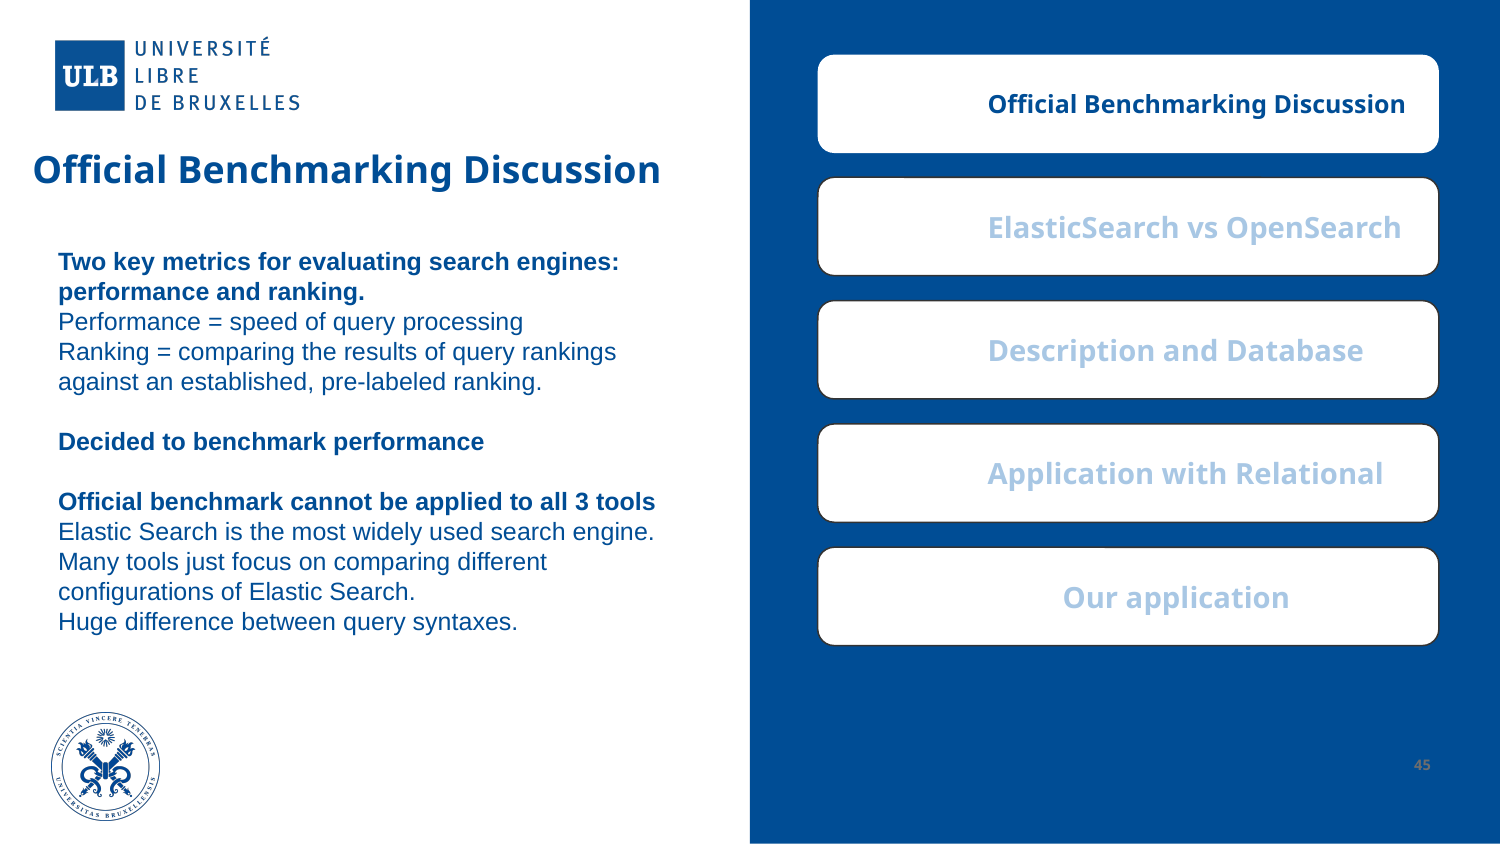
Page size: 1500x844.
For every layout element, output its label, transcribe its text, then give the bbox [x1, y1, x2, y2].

title Official Benchmarking Discussion [0, 139, 723, 239]
text_box Application with Relational [817, 423, 1439, 523]
text_box Official Benchmarking Discussion [817, 54, 1439, 154]
text_box Description and Database [817, 300, 1439, 399]
picture [51, 712, 160, 821]
text_box Two key metrics for evaluating search engines: performance and ranking. Performance = speed of query processing Ranking = comparing the results of query rankings against an established, pre-labeled ranking. Decided to benchmark performance Official benchmark cannot be applied to all 3 tools Elastic Search is the most widely used search engine. Many tools just focus on comparing different configurations of Elastic Search. Huge difference between query syntaxes. [43, 239, 706, 673]
picture [51, 34, 302, 113]
text_box Our application [817, 547, 1439, 646]
text_box ElasticSearch vs OpenSearch [817, 177, 1439, 276]
